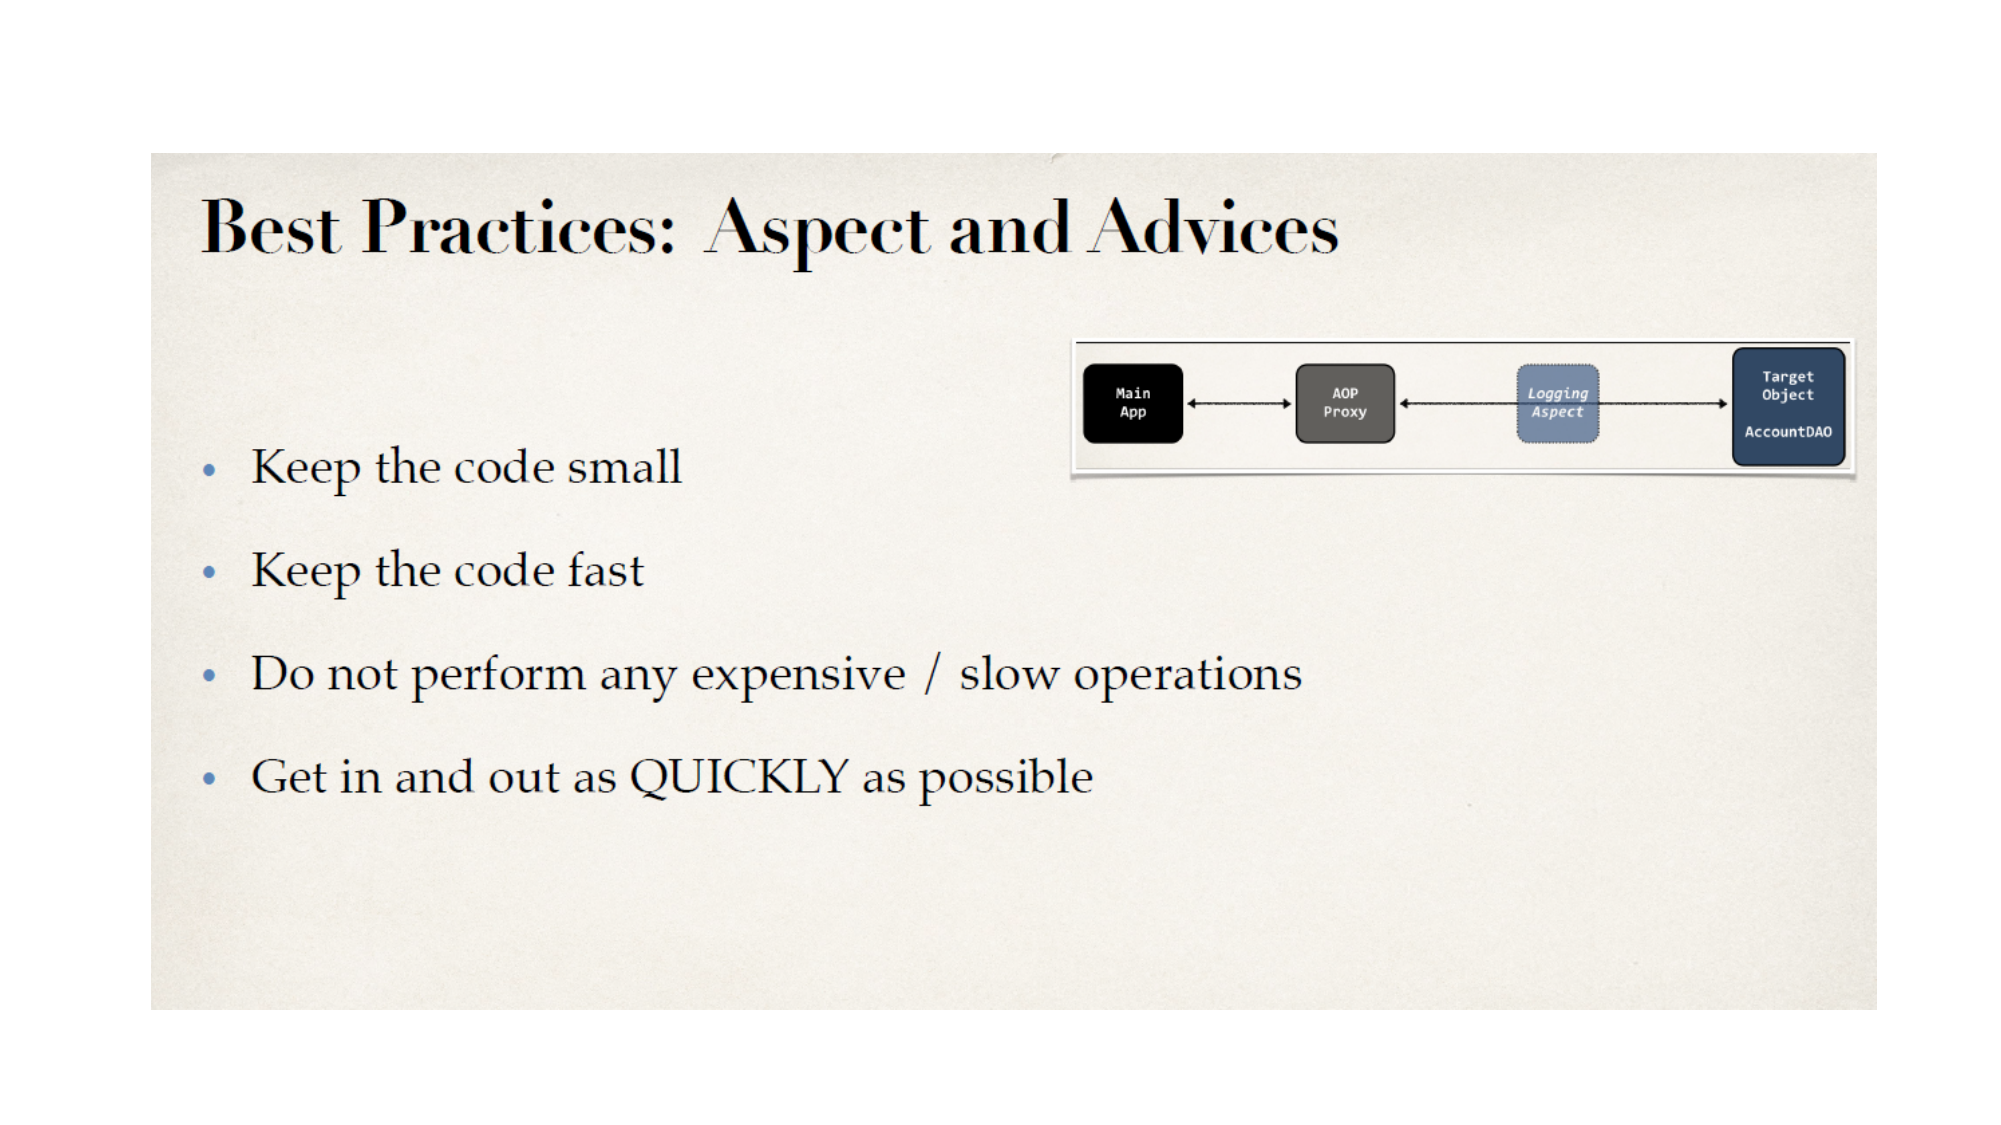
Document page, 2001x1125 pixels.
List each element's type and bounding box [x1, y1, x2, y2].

list [151, 153, 1877, 1010]
